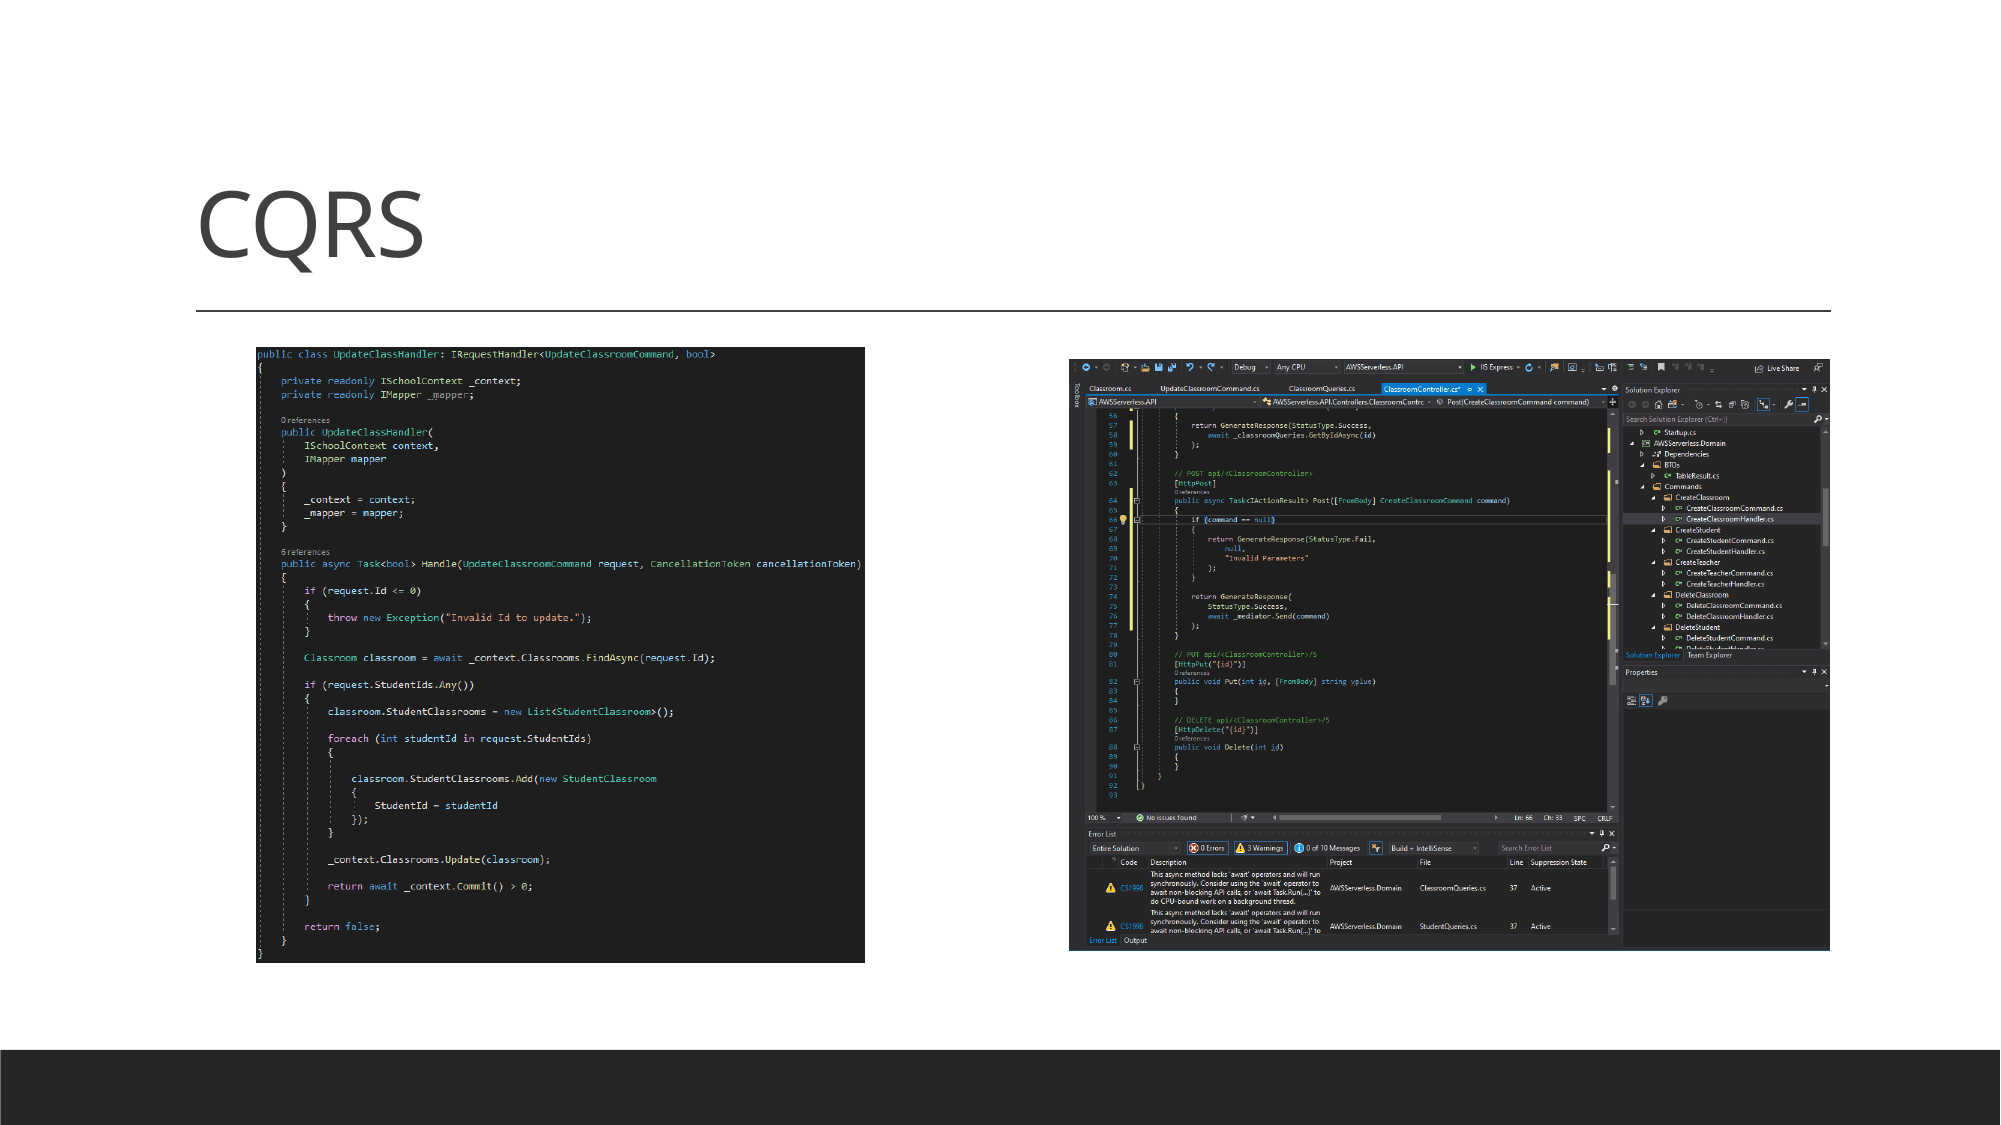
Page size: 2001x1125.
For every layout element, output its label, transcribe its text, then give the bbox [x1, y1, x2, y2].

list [255, 347, 866, 964]
title CQRS [180, 47, 1830, 285]
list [1068, 359, 1831, 952]
